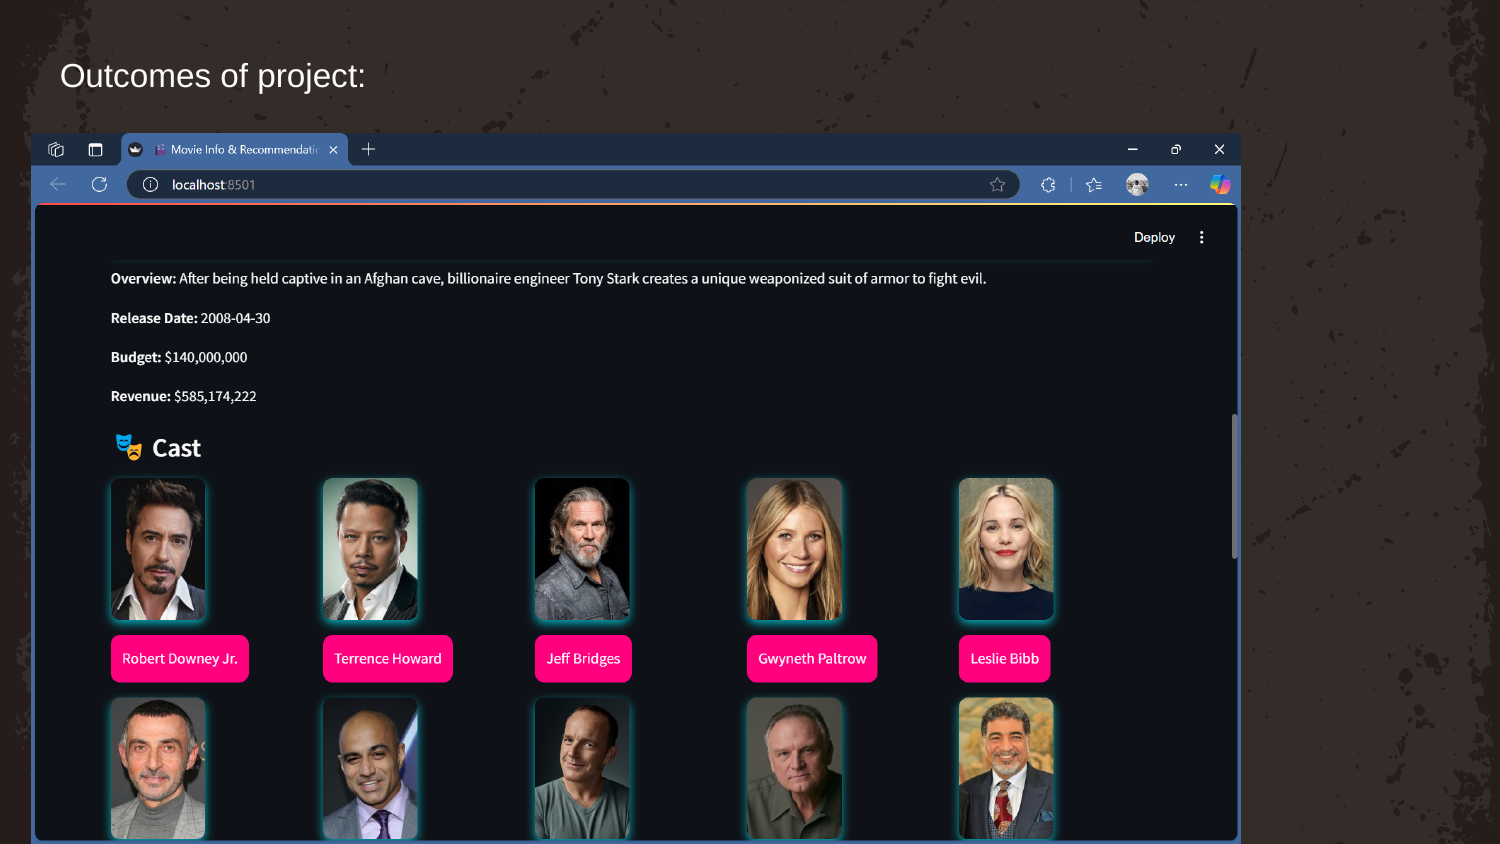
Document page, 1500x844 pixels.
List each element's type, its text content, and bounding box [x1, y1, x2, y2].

picture [0, 0, 1500, 844]
text_box Outcomes of project: [45, 46, 478, 102]
